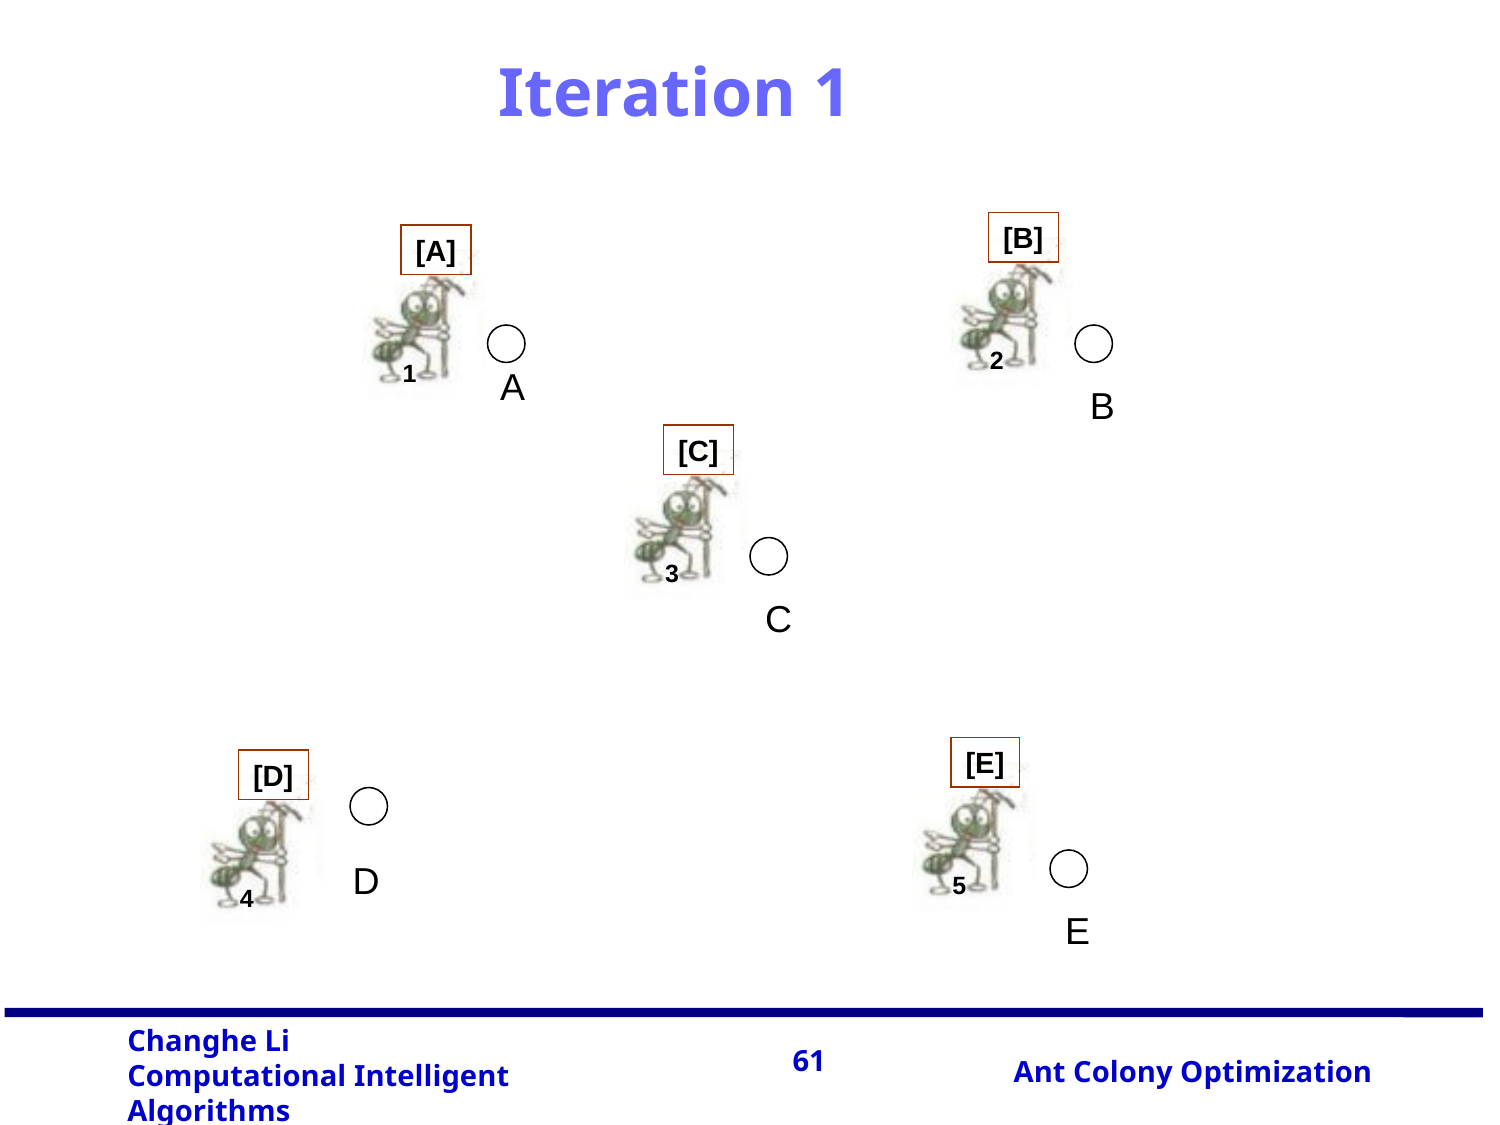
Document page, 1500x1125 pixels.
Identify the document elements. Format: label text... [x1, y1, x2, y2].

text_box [949, 212, 1100, 400]
text_box [1063, 849, 1088, 888]
text_box A [485, 355, 540, 416]
text_box [513, 326, 526, 355]
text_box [912, 737, 1063, 925]
text_box [775, 538, 788, 574]
text_box [1100, 326, 1113, 362]
text_box [350, 787, 388, 826]
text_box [362, 224, 513, 413]
text_box E [1050, 899, 1105, 960]
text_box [624, 424, 775, 613]
text_box B [1075, 374, 1130, 435]
title Iteration 1 [0, 45, 1350, 138]
text_box D [350, 849, 395, 910]
text_box C [750, 587, 807, 648]
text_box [199, 749, 350, 938]
